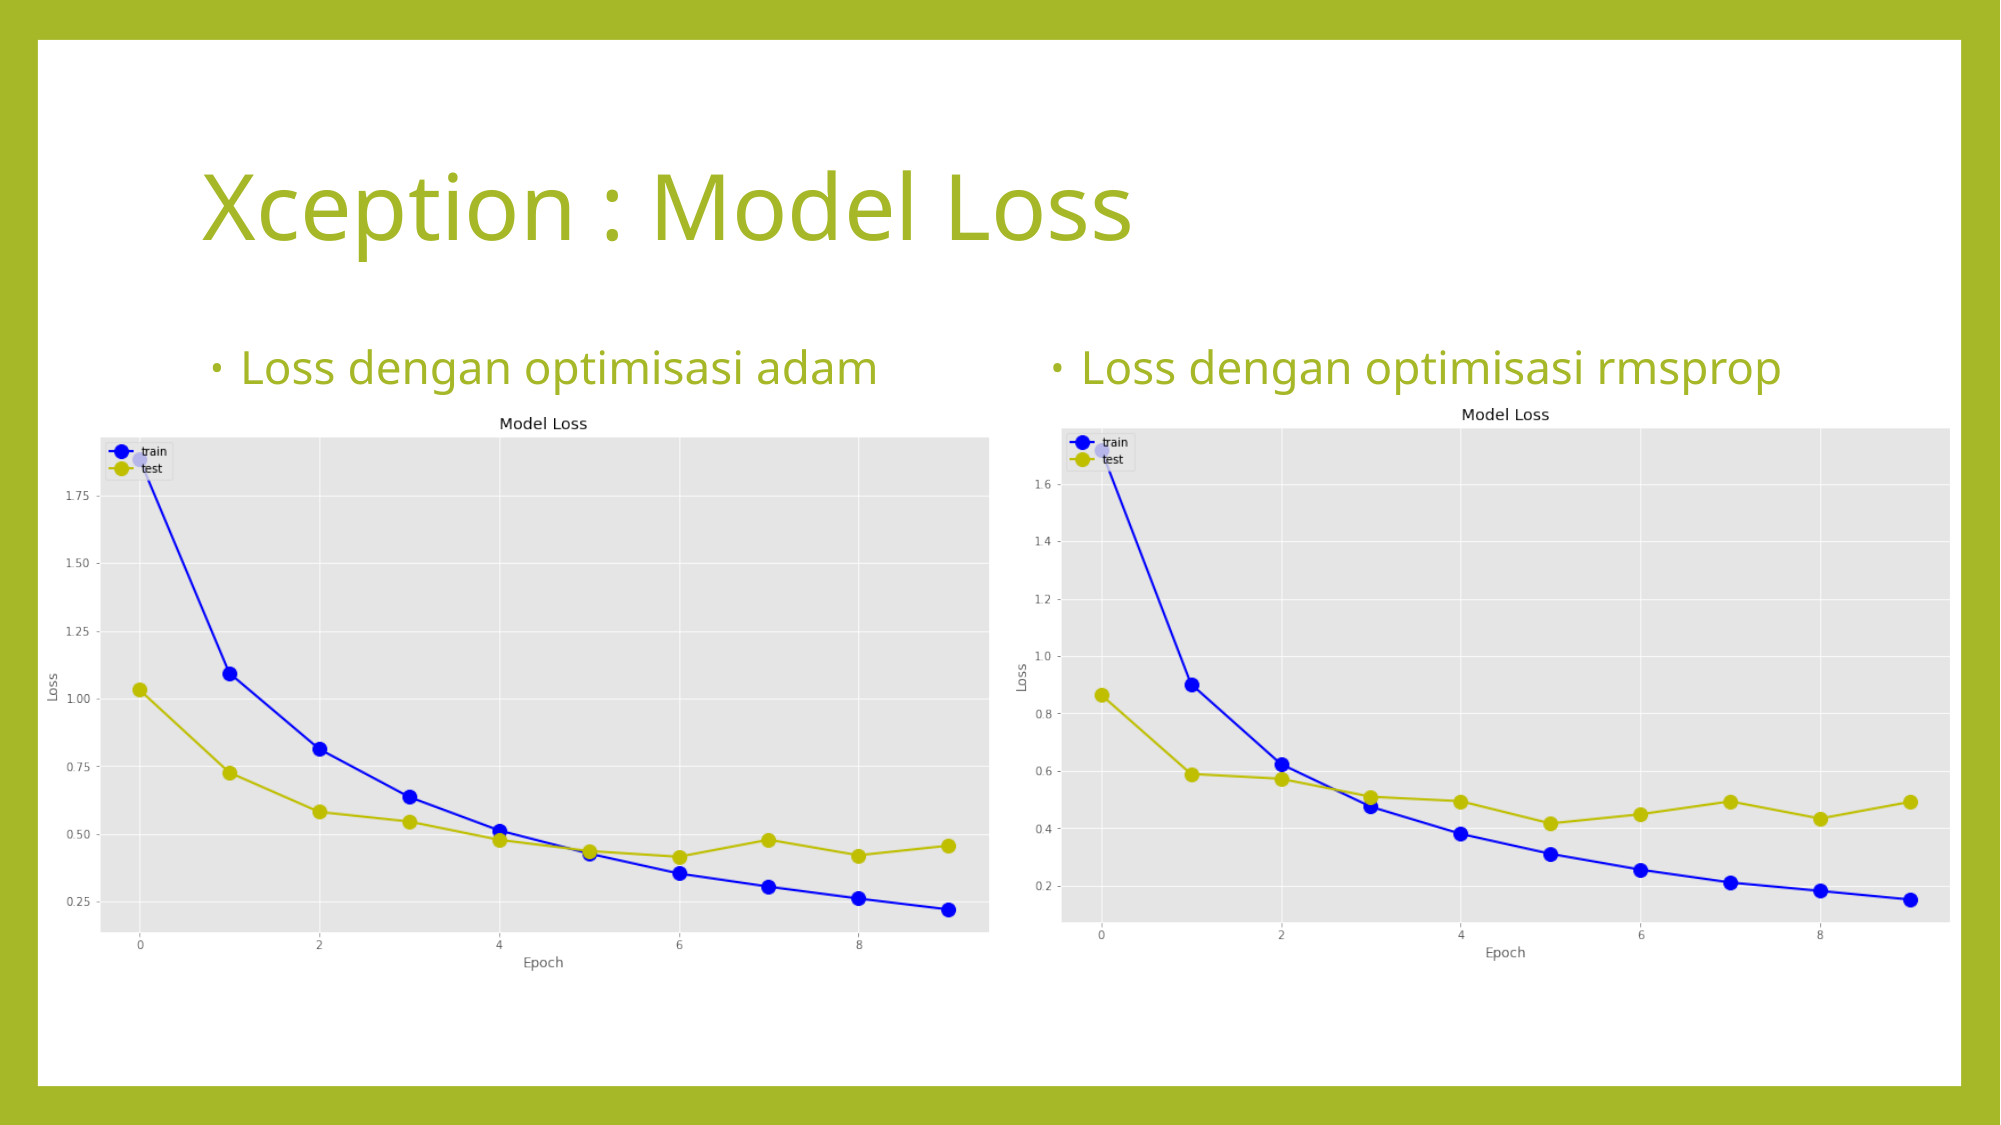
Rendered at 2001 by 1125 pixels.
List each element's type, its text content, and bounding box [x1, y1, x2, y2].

picture [38, 409, 996, 979]
list Loss dengan optimisasi rmsprop [1028, 337, 1809, 398]
list Loss dengan optimisasi adam [187, 337, 968, 407]
picture [1007, 399, 1958, 970]
title Xception : Model Loss [187, 99, 1808, 323]
